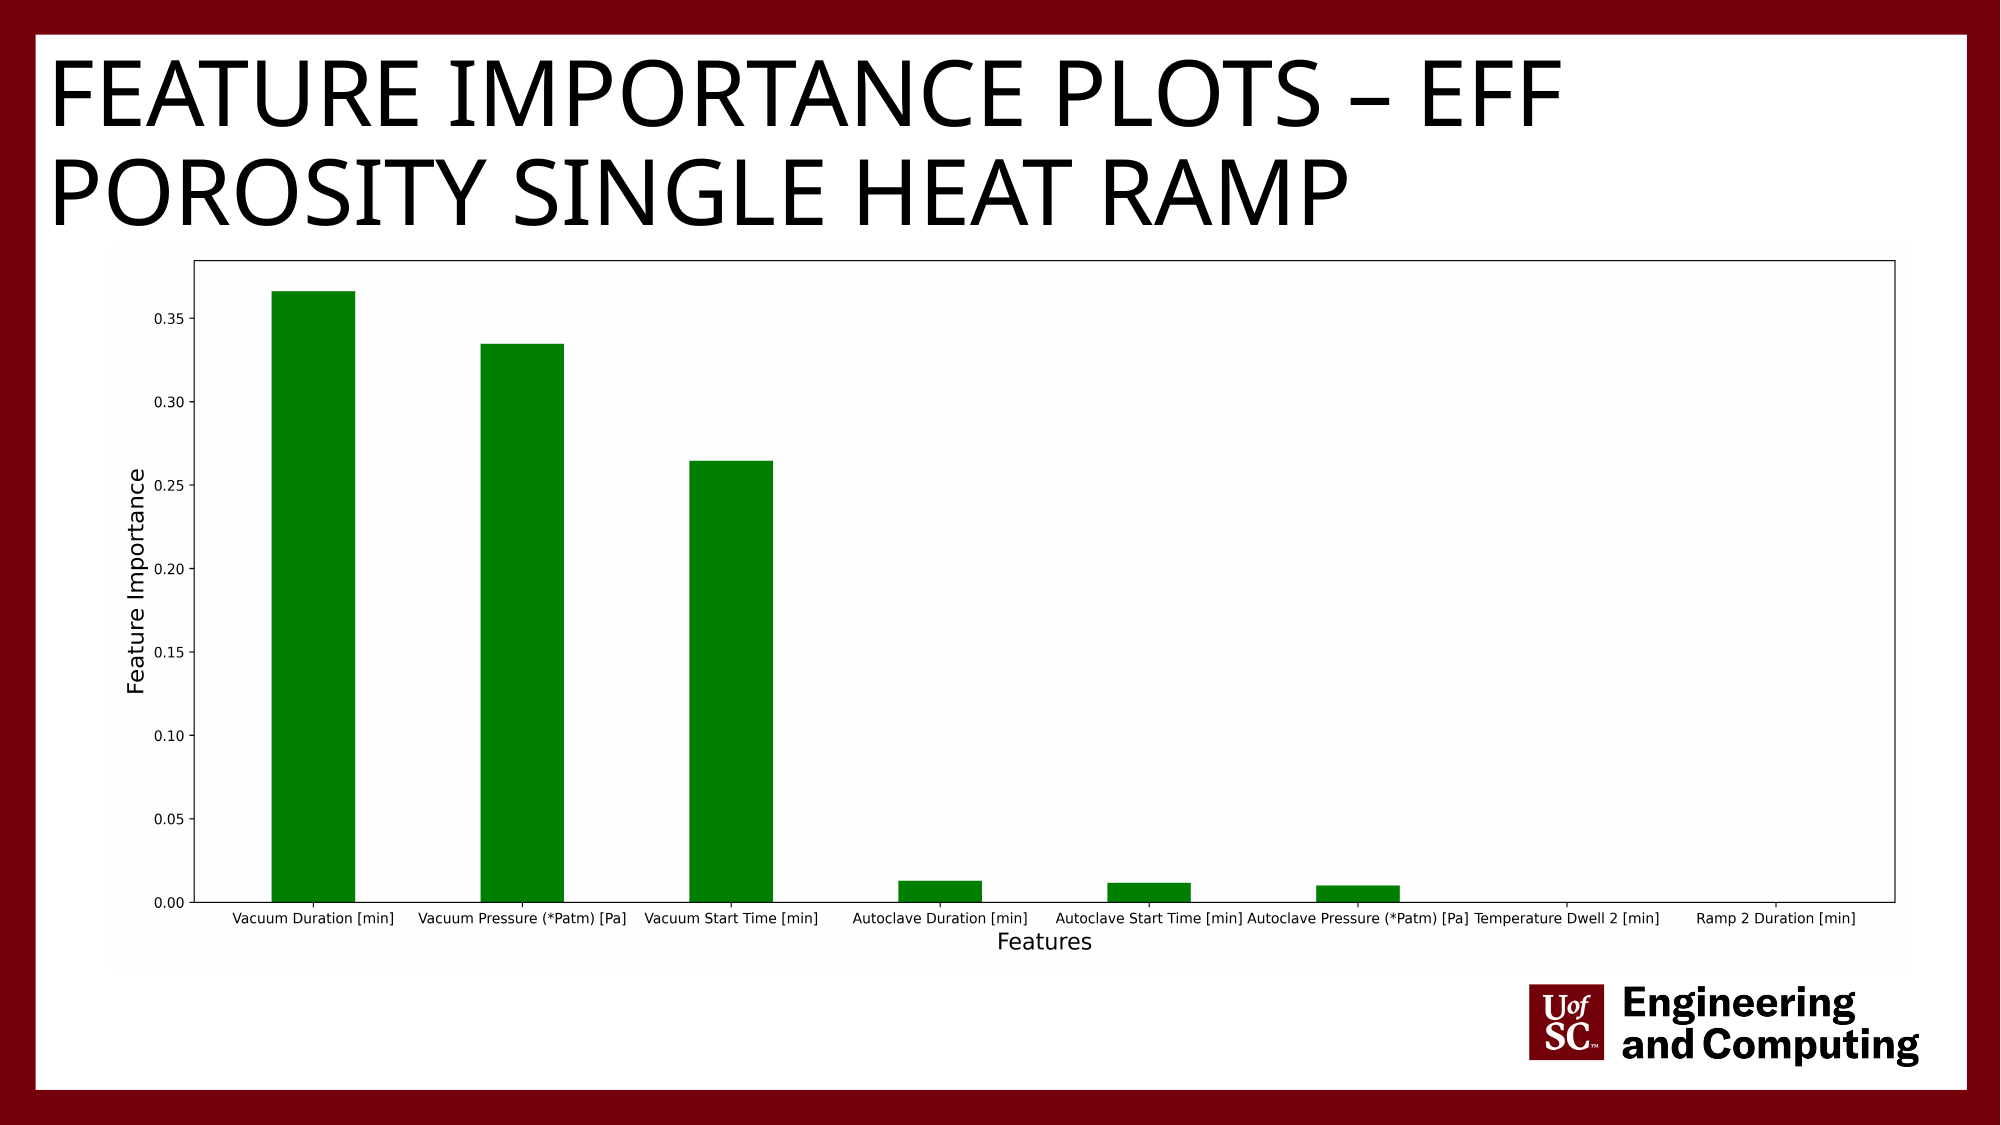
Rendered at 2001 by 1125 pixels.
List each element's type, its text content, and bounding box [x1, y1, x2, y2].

picture [0, 0, 2001, 1125]
title Feature Importance plots – Eff Porosity Single Heat Ramp [32, 39, 1814, 258]
